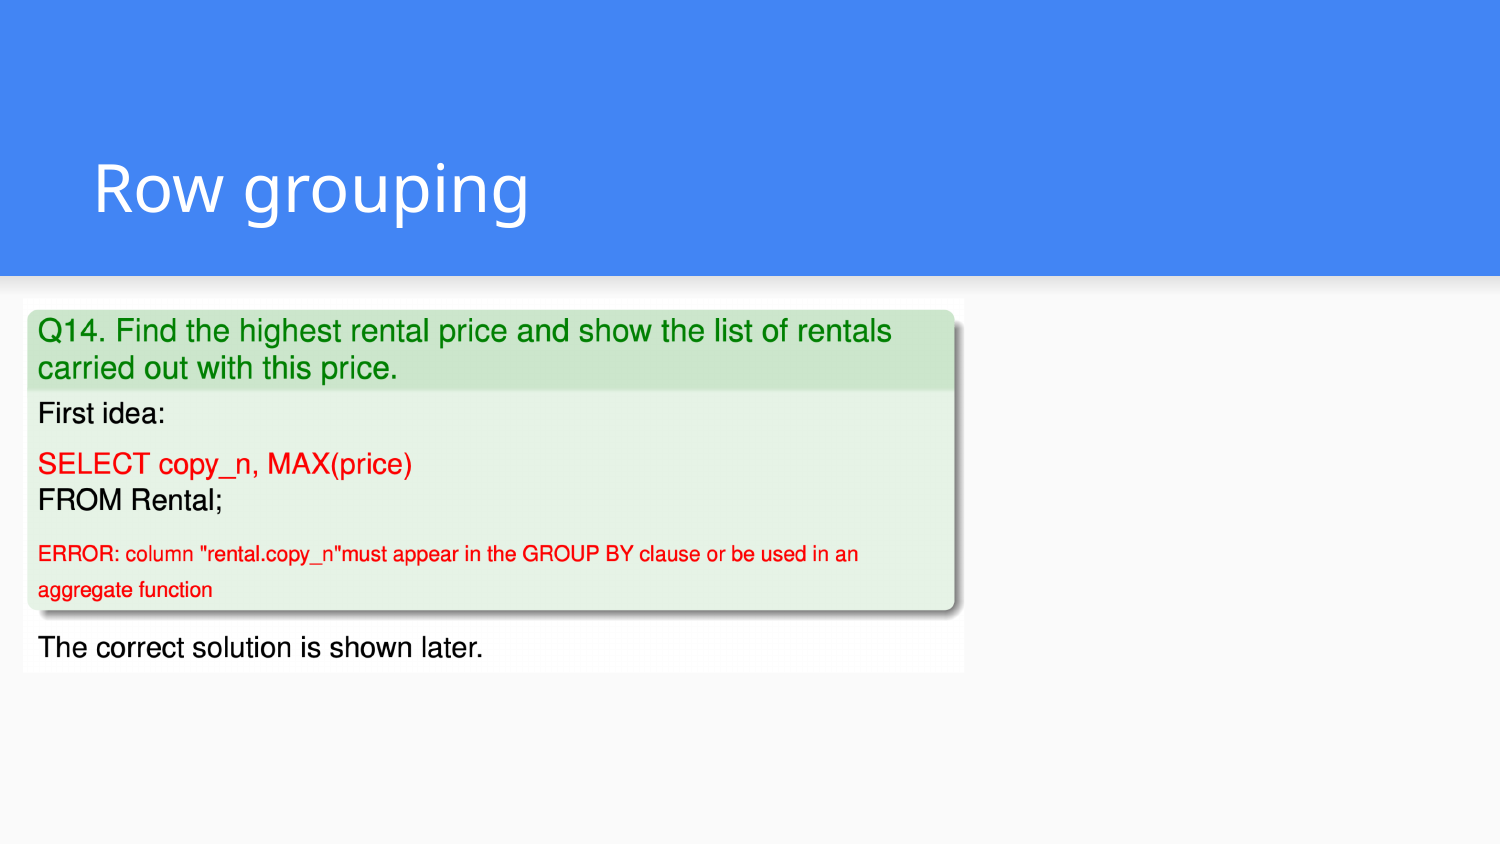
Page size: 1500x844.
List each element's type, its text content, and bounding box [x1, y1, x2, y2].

picture [22, 298, 965, 673]
title Row grouping [77, 121, 1427, 248]
